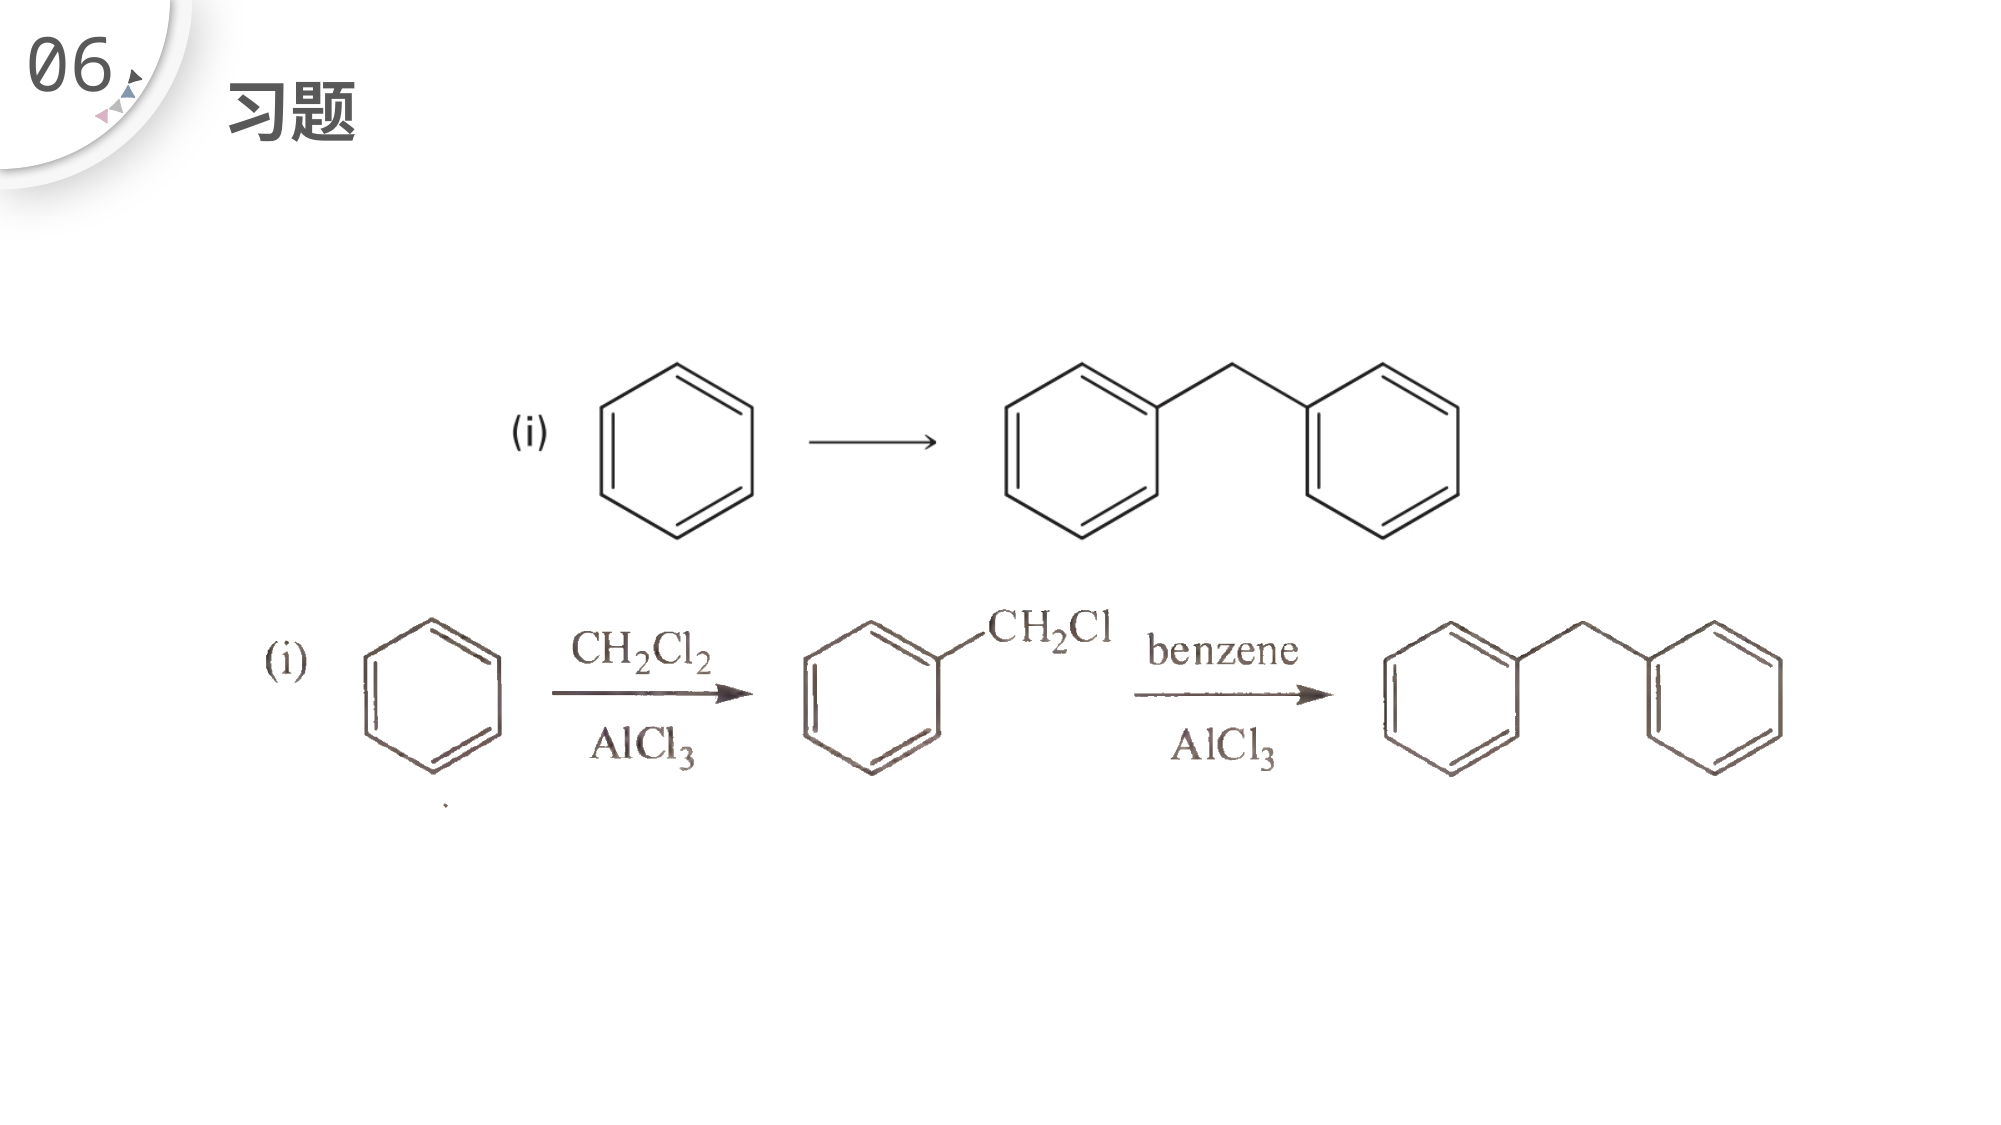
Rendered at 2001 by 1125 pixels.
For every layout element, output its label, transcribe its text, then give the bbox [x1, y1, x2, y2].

picture [176, 337, 1824, 833]
text_box 06 [5, 8, 136, 115]
text_box 习题 [208, 61, 1136, 141]
